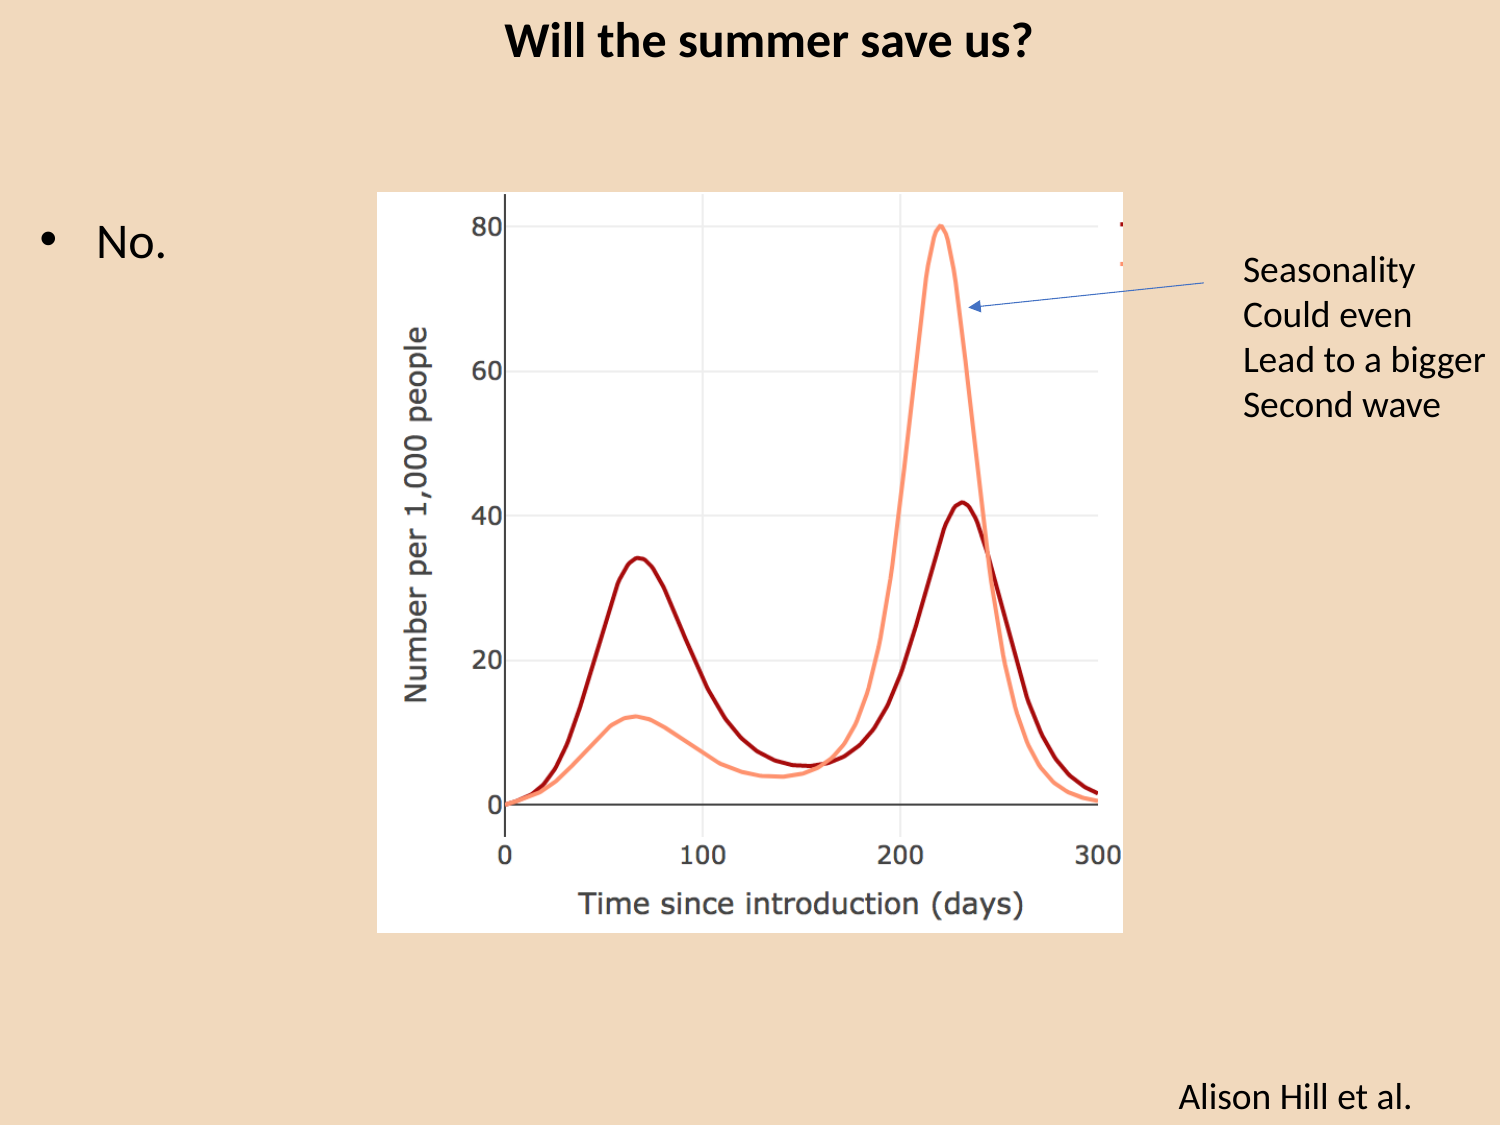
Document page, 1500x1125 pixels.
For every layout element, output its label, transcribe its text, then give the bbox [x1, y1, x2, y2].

picture [377, 192, 1123, 933]
text_box No. [24, 200, 377, 336]
text_box Seasonality Could even Lead to a bigger Second wave [1228, 237, 1500, 432]
text_box Alison Hill et al. [1163, 1064, 1437, 1125]
text_box Will the summer save us? [50, 0, 1500, 135]
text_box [968, 282, 1204, 308]
